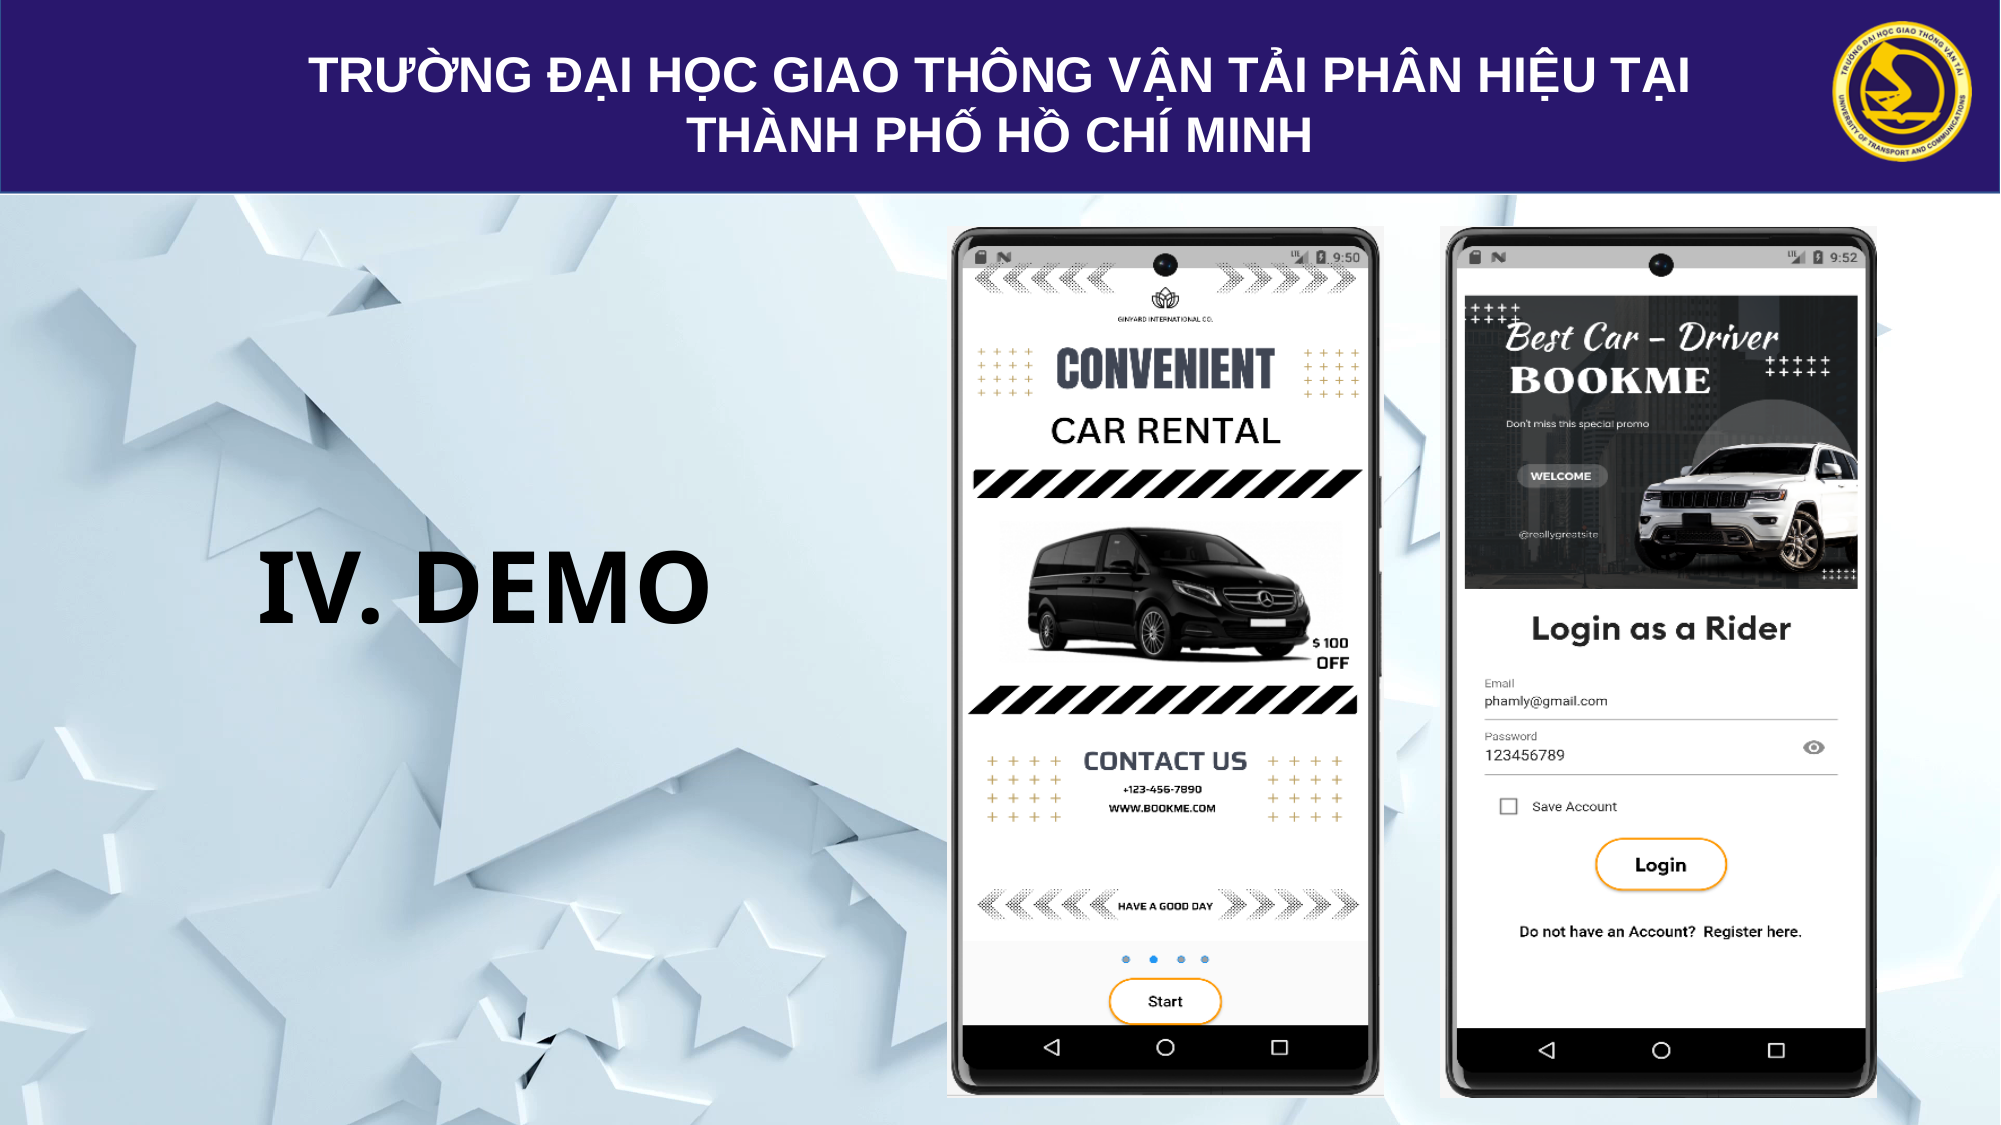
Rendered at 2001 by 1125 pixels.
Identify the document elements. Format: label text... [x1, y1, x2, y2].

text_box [0, 194, 2000, 1125]
picture [947, 225, 1384, 1098]
picture [0, 0, 2000, 194]
picture [1440, 225, 1877, 1098]
text_box TRƯỜNG ĐẠI HỌC GIAO THÔNG VẬN TẢI PHÂN HIỆU TẠI THÀNH PHỐ HỒ CHÍ MINH [234, 35, 1766, 170]
